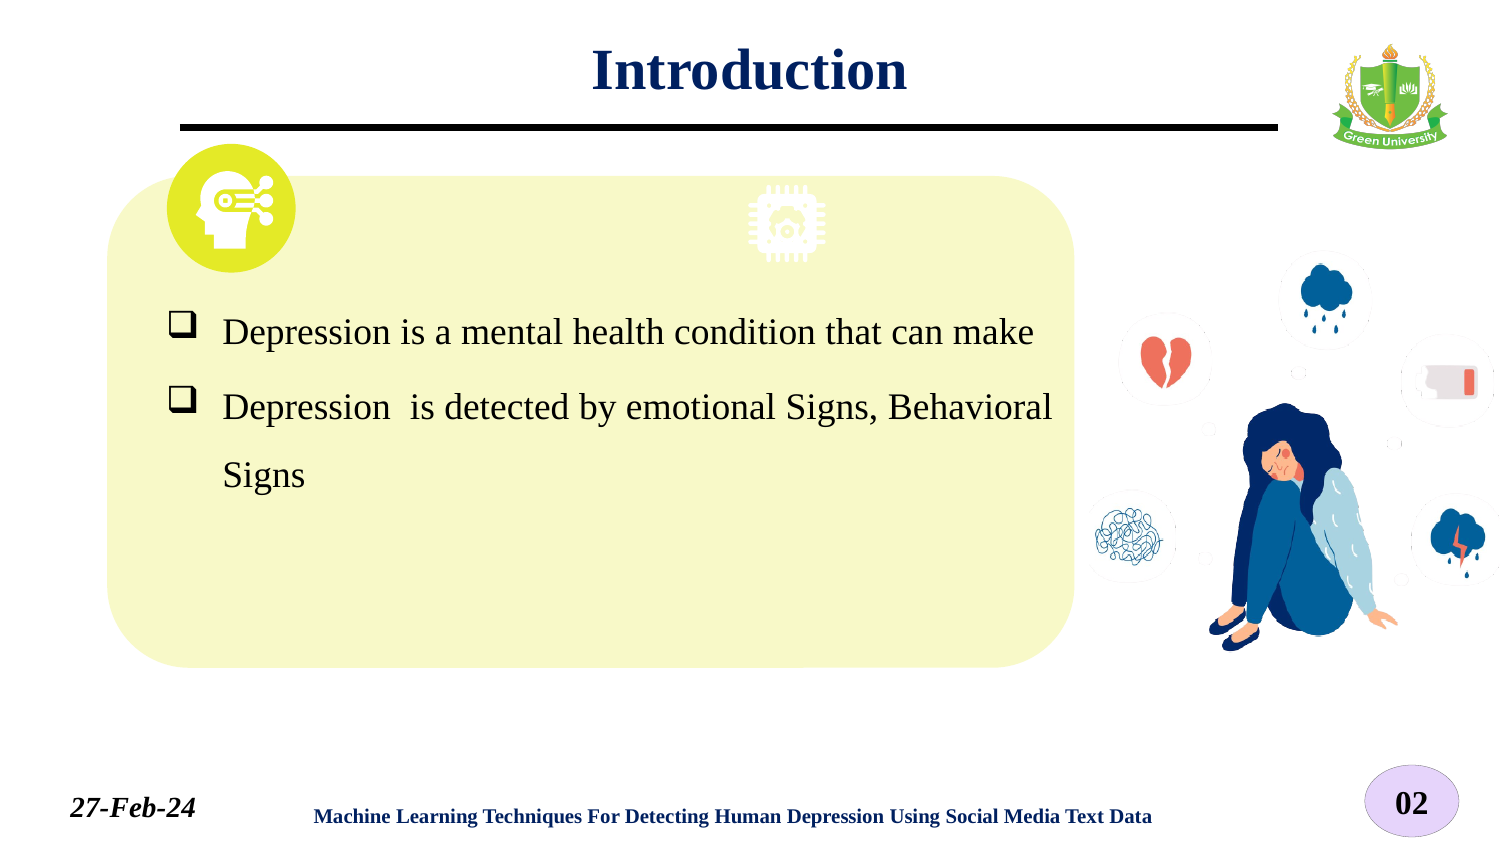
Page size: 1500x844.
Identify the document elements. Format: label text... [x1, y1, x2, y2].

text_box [195, 170, 274, 249]
text_box Depression is a mental health condition that can make Depression is detected by emotional Signs, Behavioral Signs [151, 277, 1083, 502]
text_box [107, 175, 1075, 668]
text_box 02 [1362, 762, 1462, 840]
picture [1088, 184, 1500, 717]
text_box Machine Learning Techniques For Detecting Human Depression Using Social Media Text Data [298, 795, 1303, 836]
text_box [747, 184, 826, 263]
title Introduction [75, 35, 1315, 97]
text_box 27-Feb-24 [55, 781, 247, 831]
text_box [166, 143, 296, 273]
picture [1319, 32, 1460, 160]
